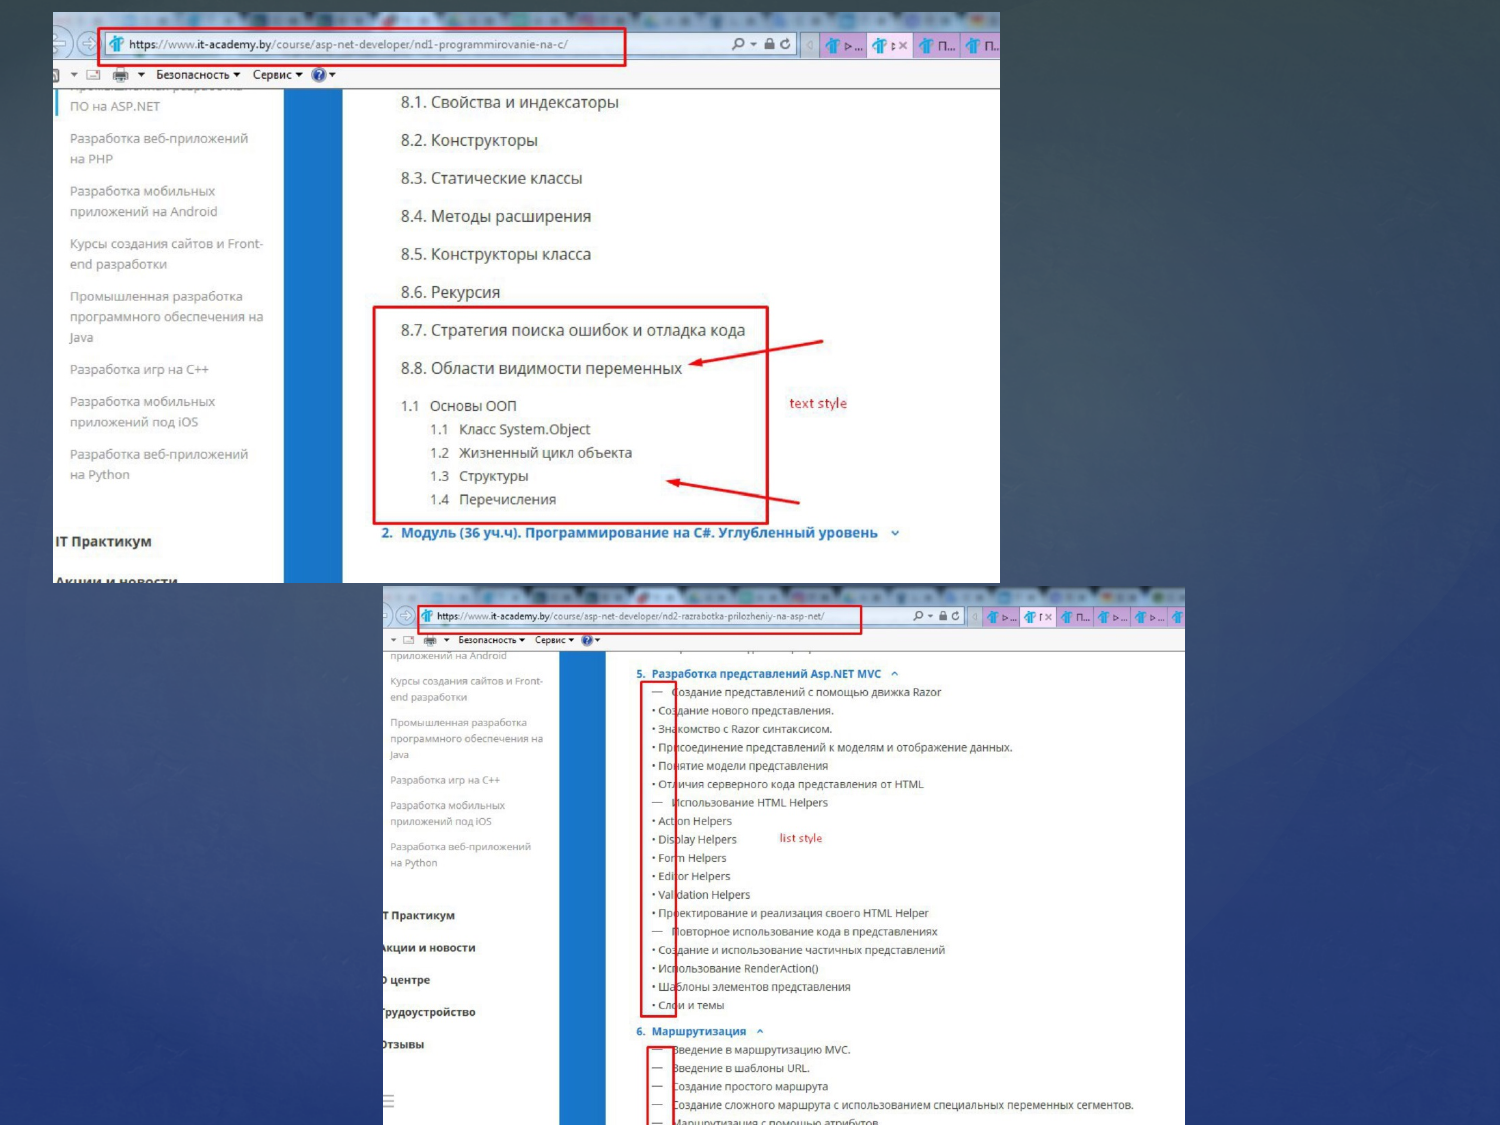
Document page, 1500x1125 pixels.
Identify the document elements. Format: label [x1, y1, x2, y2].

picture [52, 12, 1000, 584]
picture [383, 585, 1185, 1125]
